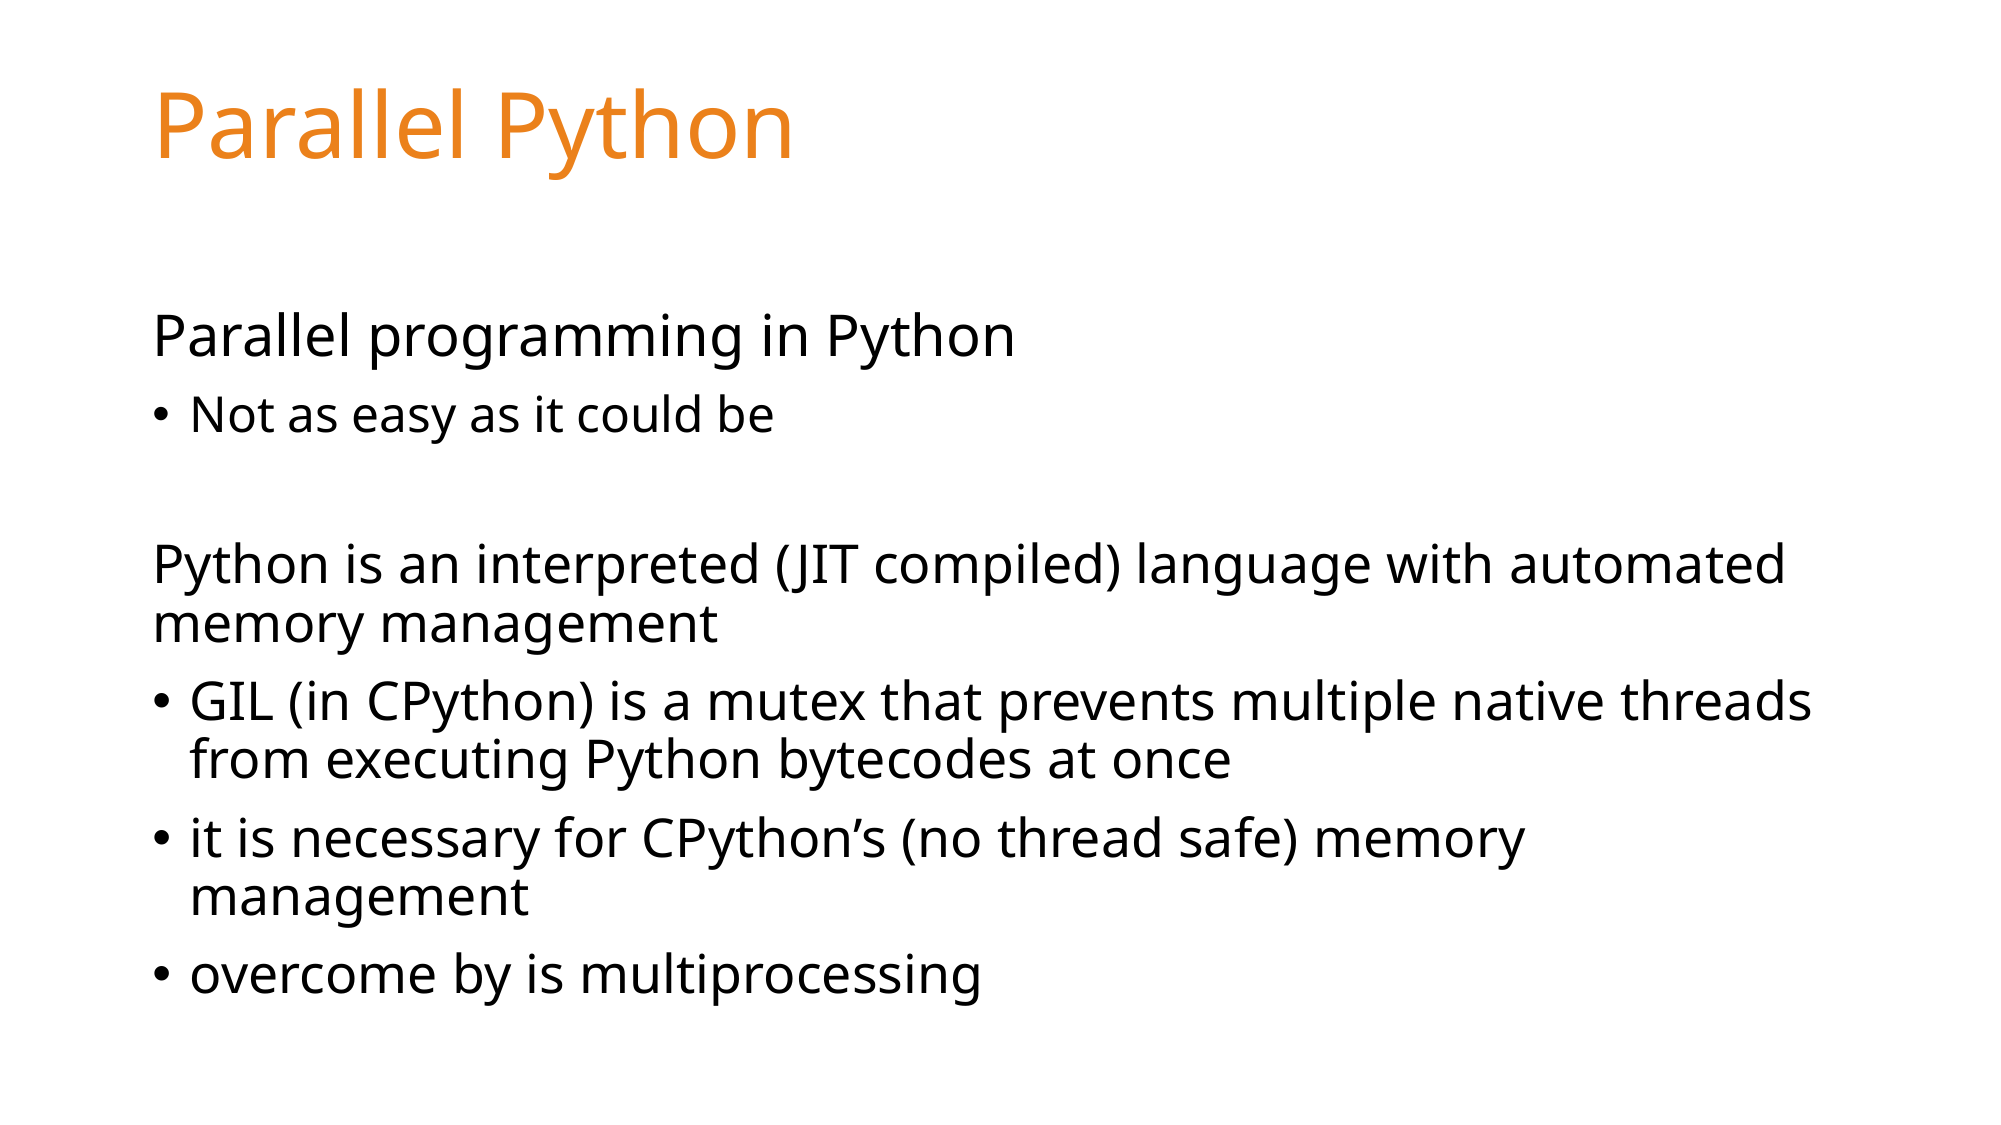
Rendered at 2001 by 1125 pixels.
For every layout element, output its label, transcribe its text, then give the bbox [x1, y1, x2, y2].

list Parallel programming in Python Not as easy as it could be Python is an interpreted (JIT compiled) language with automated memory management GIL (in CPython) is a mutex that prevents multiple native threads from executing Python bytecodes at once it is necessary for CPython’s (no thread safe) memory management overcome by is multiprocessing [137, 299, 1863, 1014]
title Parallel Python [137, 20, 1863, 238]
